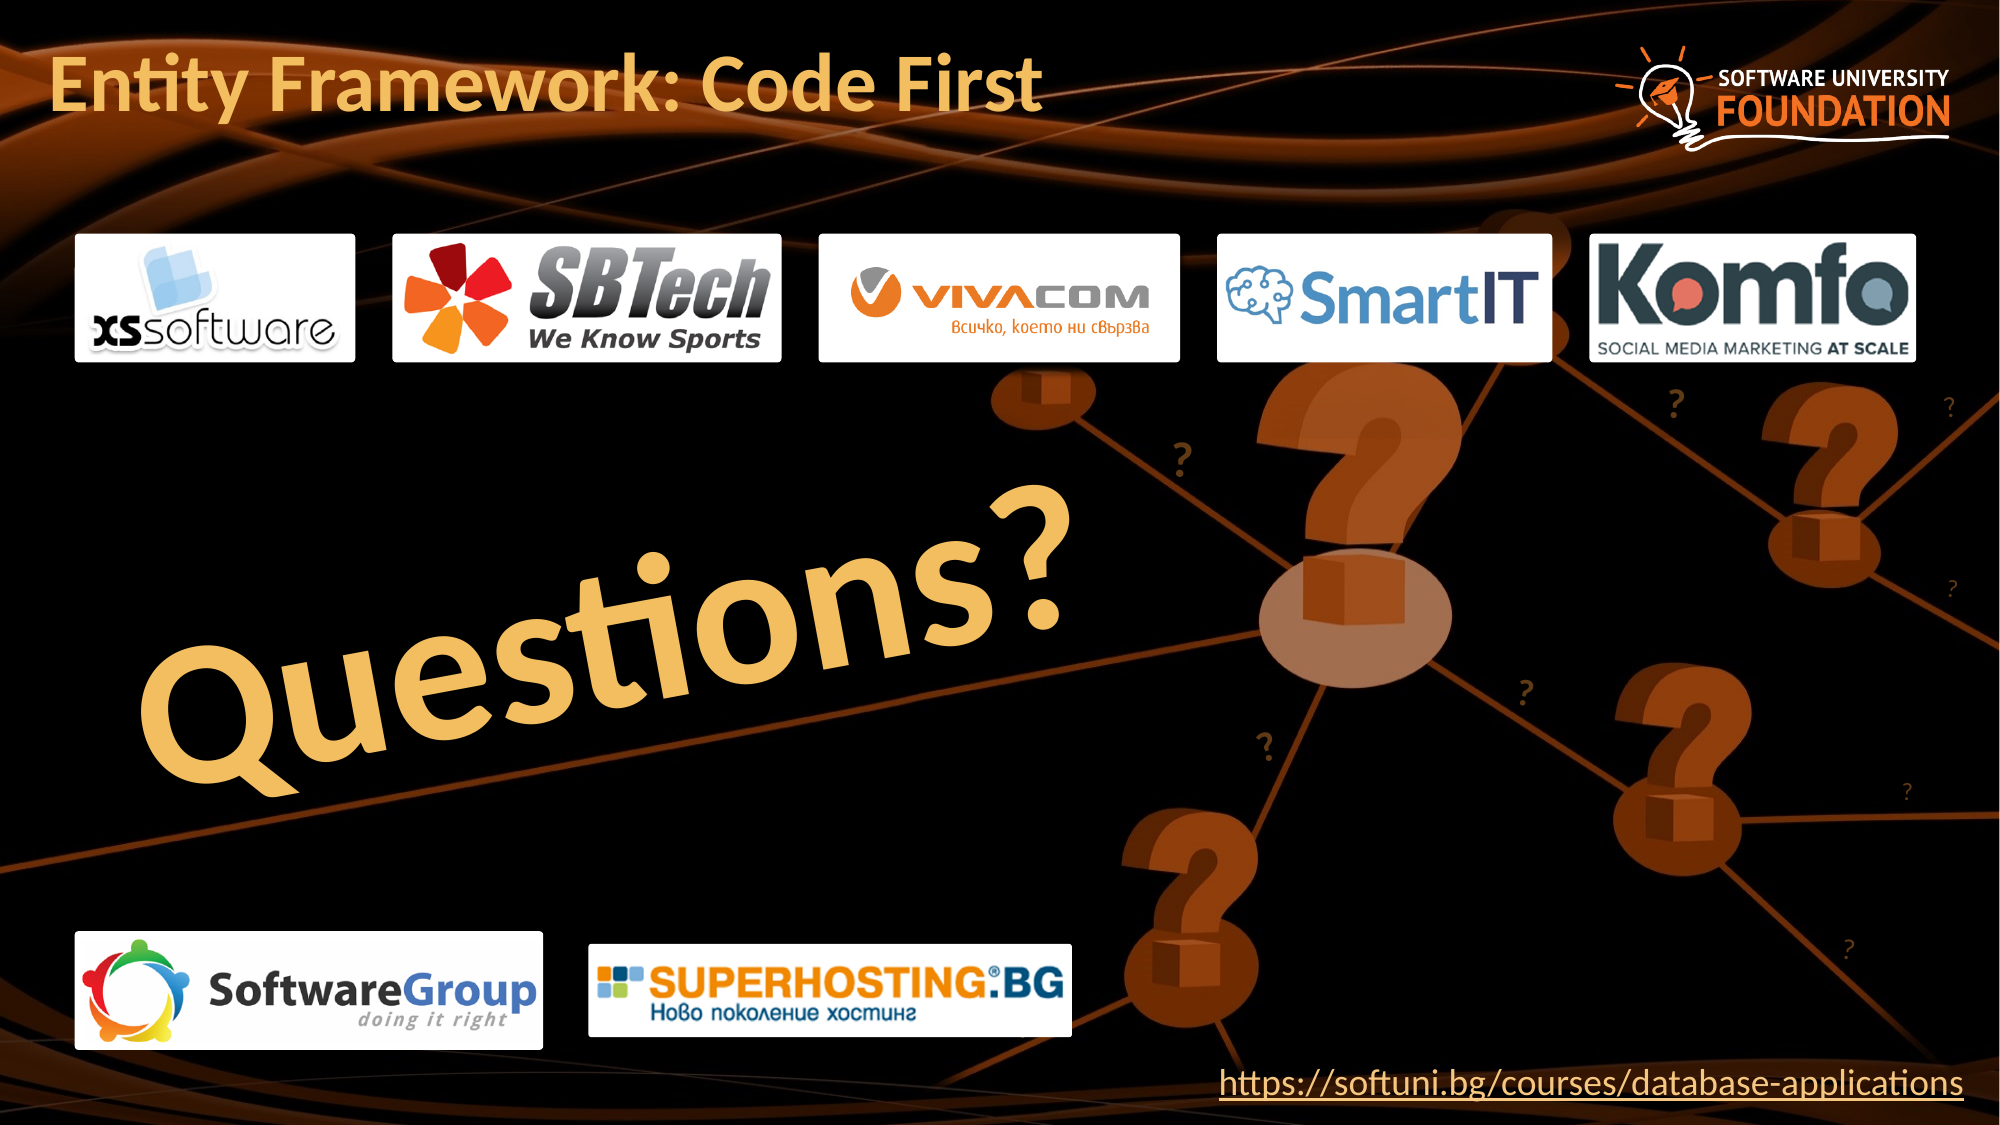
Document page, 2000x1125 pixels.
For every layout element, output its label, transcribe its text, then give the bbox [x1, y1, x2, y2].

picture [0, 0, 2000, 1125]
list https://softuni.bg/courses/database-applications [250, 1050, 1971, 1110]
title Entity Framework: Code First [30, 19, 1595, 150]
